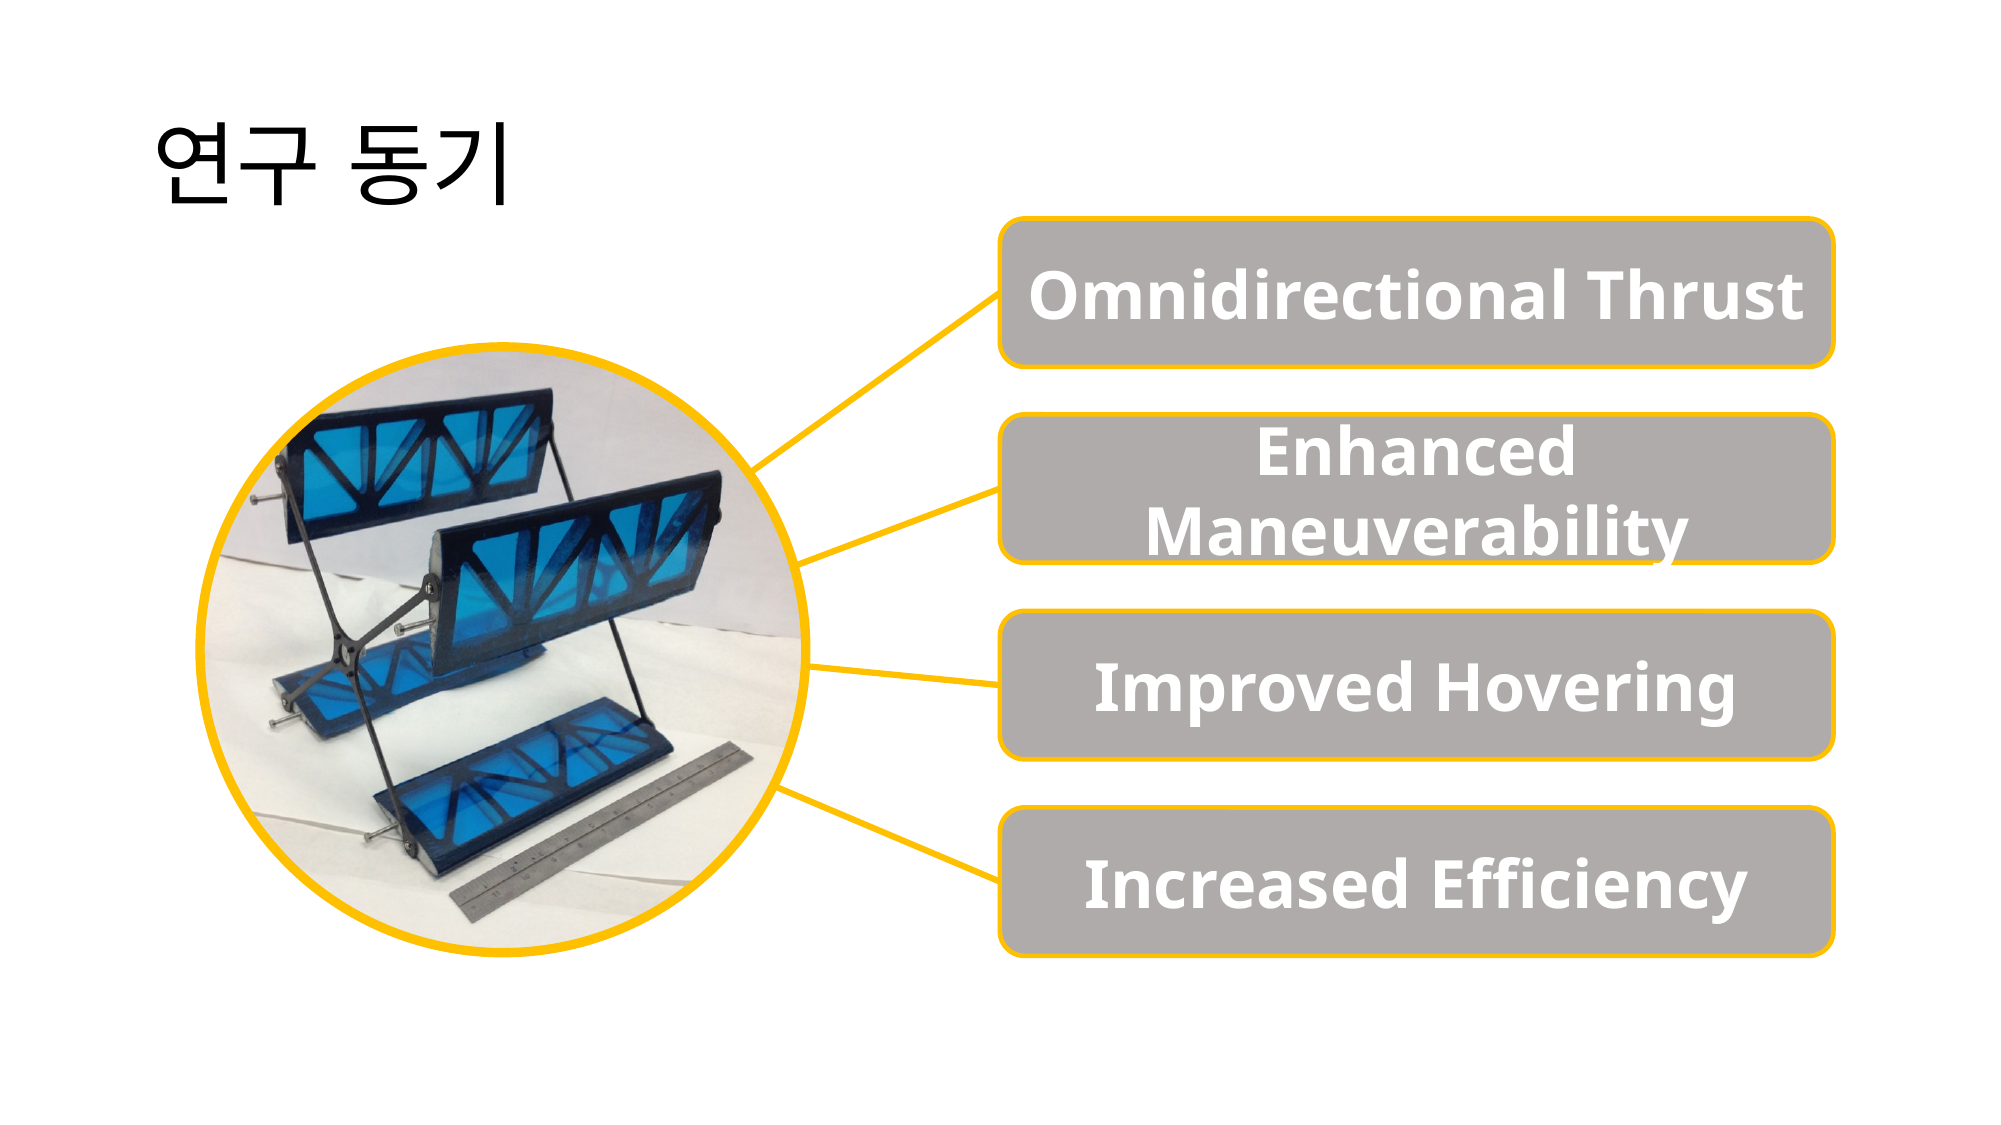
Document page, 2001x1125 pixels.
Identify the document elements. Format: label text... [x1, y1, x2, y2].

text_box Improved Hovering [998, 609, 1835, 761]
text_box [198, 345, 807, 954]
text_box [774, 786, 1000, 882]
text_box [797, 488, 1000, 565]
title 연구 동기 [137, 59, 1863, 278]
text_box Enhanced Maneuverability [998, 413, 1835, 564]
text_box Increased Efficiency [998, 806, 1835, 957]
text_box Omnidirectional Thrust [998, 217, 1835, 368]
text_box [747, 292, 1000, 475]
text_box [805, 666, 1000, 686]
